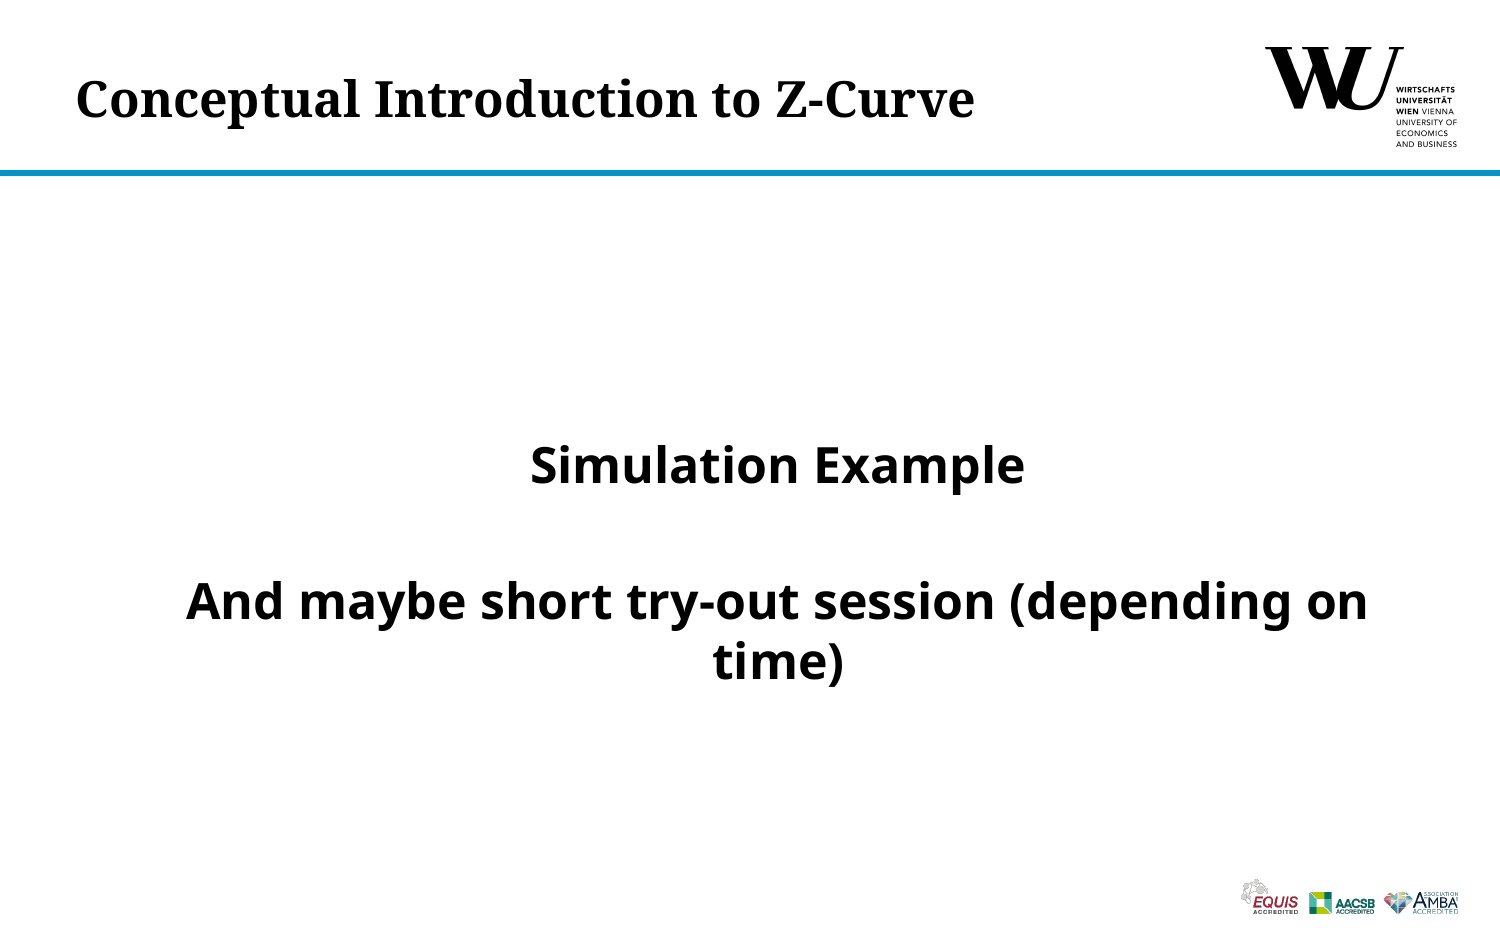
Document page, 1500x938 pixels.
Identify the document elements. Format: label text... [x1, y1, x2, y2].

picture [1241, 879, 1458, 914]
picture [1265, 47, 1457, 149]
list Simulation Example And maybe short try-out session (depending on time) [75, 220, 1438, 853]
title Conceptual Introduction to Z-Curve [75, 22, 1198, 172]
